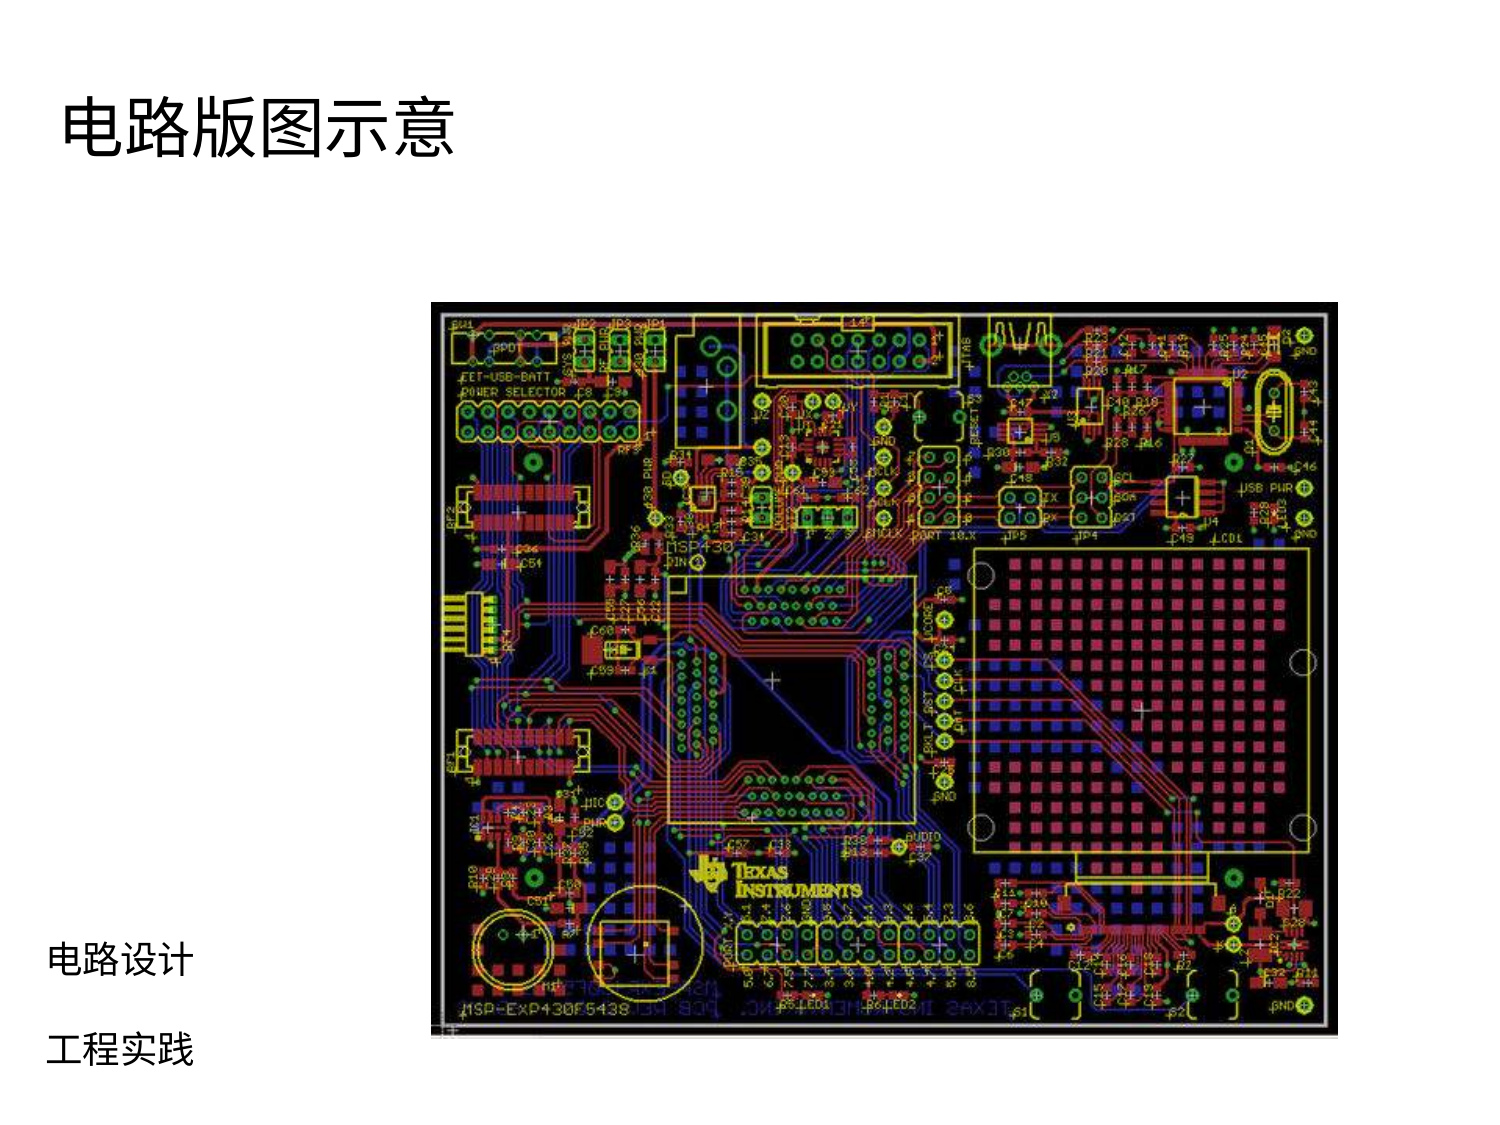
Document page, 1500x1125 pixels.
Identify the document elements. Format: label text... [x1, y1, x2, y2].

picture [430, 302, 1338, 1039]
text_box 电路设计 工程实践 [30, 928, 211, 1079]
text_box 电路版图示意 [43, 78, 474, 173]
